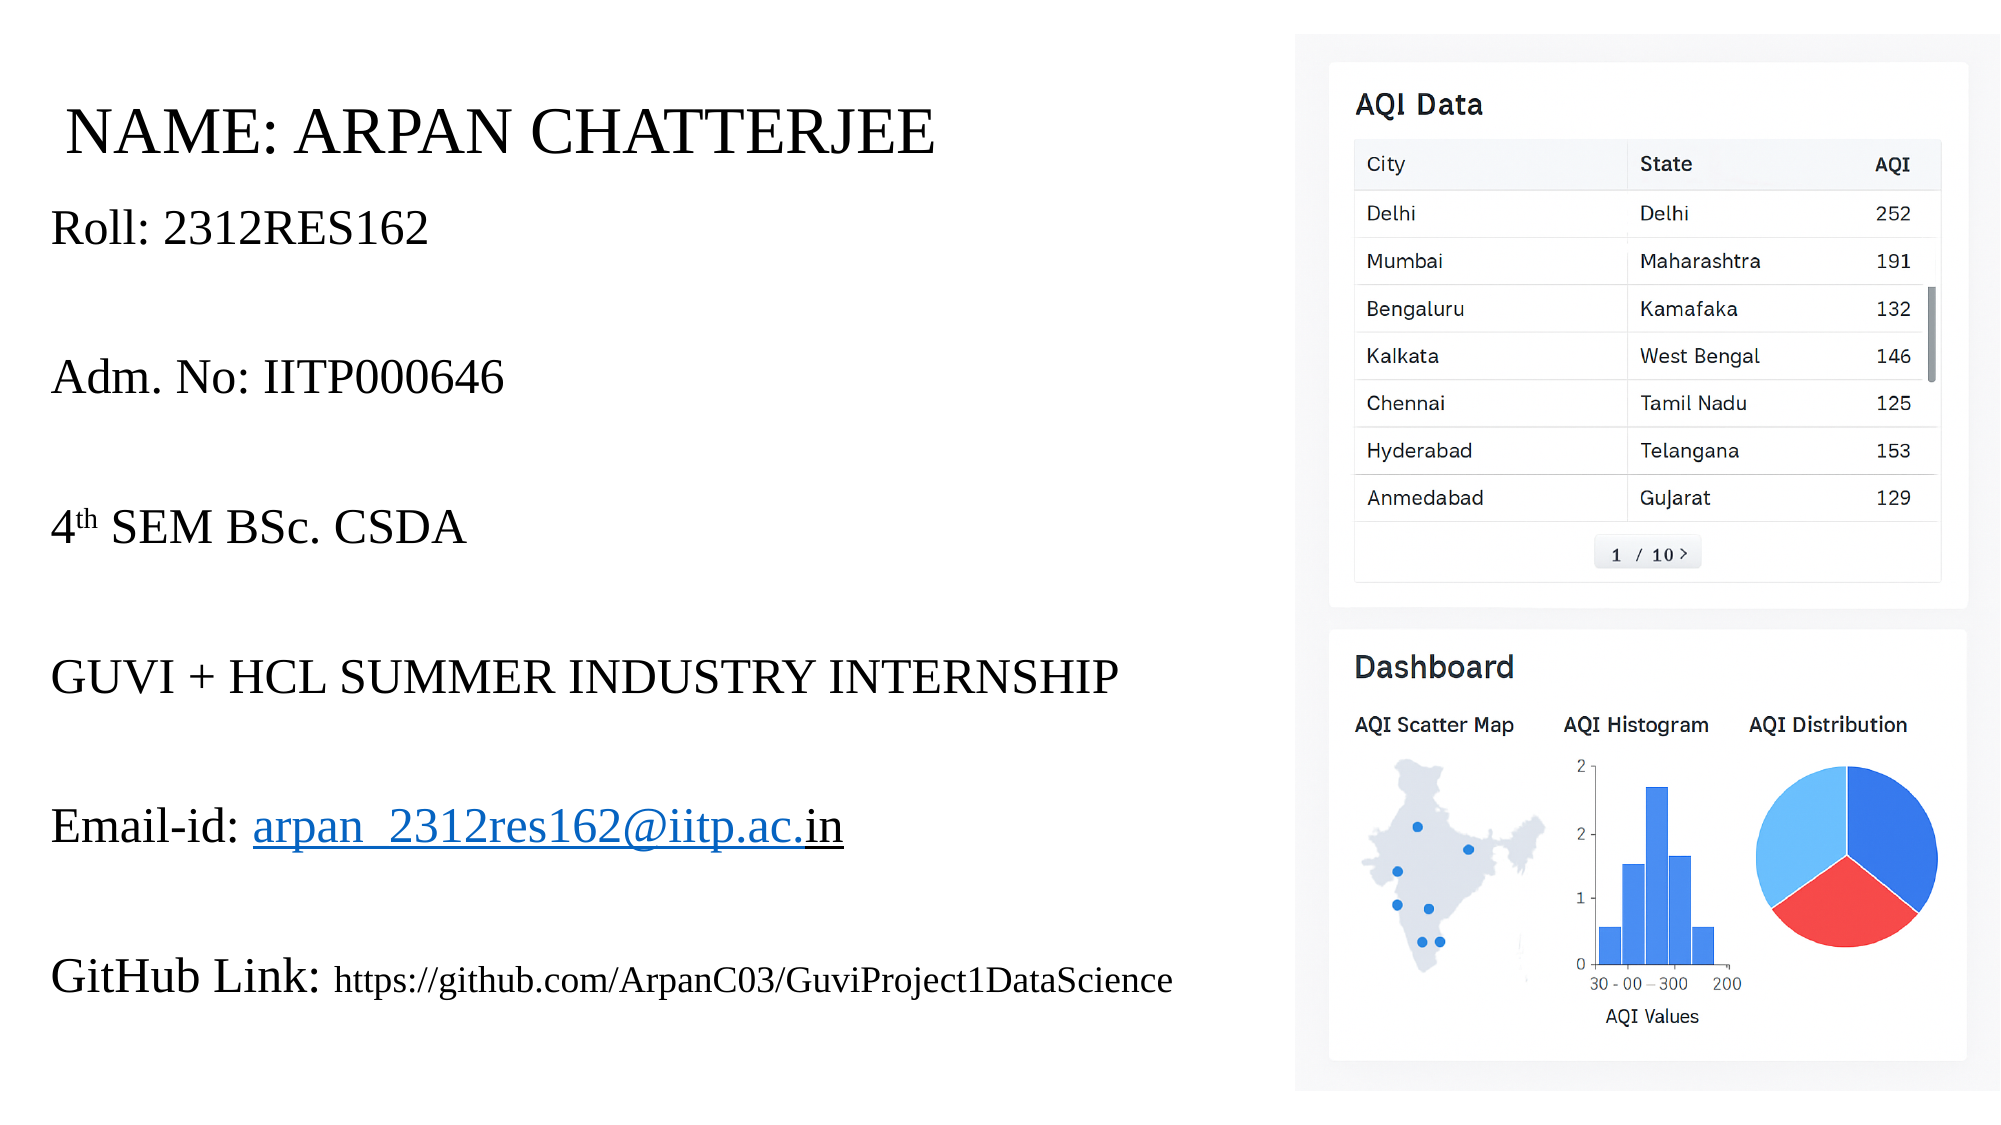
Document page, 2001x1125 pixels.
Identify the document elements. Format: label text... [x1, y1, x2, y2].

list Roll: 2312RES162 Adm. No: IITP000646 4th SEM BSc. CSDA GUVI + HCL SUMMER INDUSTRY INTERNSHIP Email-id: arpan_2312res162@iitp.ac.in GitHub Link: https://github.com/ArpanC03/GuviProject1DataScience [35, 193, 1295, 1061]
picture [1295, 34, 2000, 1091]
title NAME: ARPAN CHATTERJEE [50, 34, 1191, 176]
